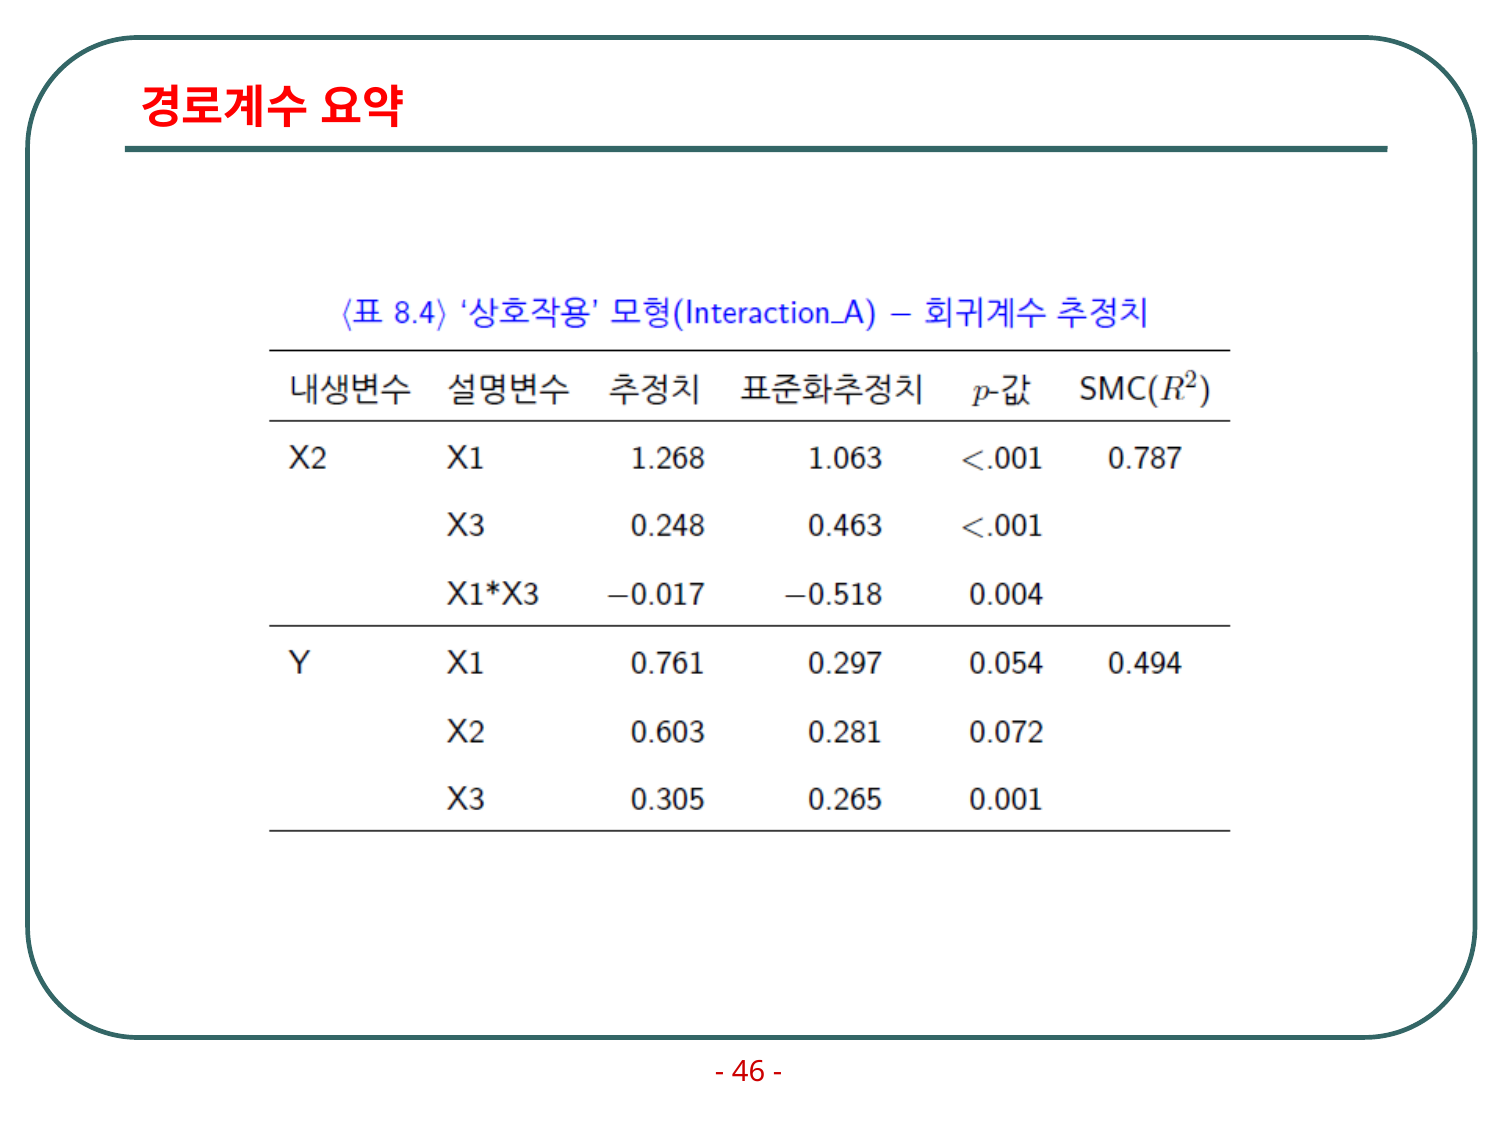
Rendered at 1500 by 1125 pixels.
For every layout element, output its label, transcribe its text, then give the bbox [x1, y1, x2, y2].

picture [257, 278, 1243, 847]
slide_number - 46 - [617, 1034, 881, 1111]
title 경로계수 요약 [125, 54, 1388, 140]
